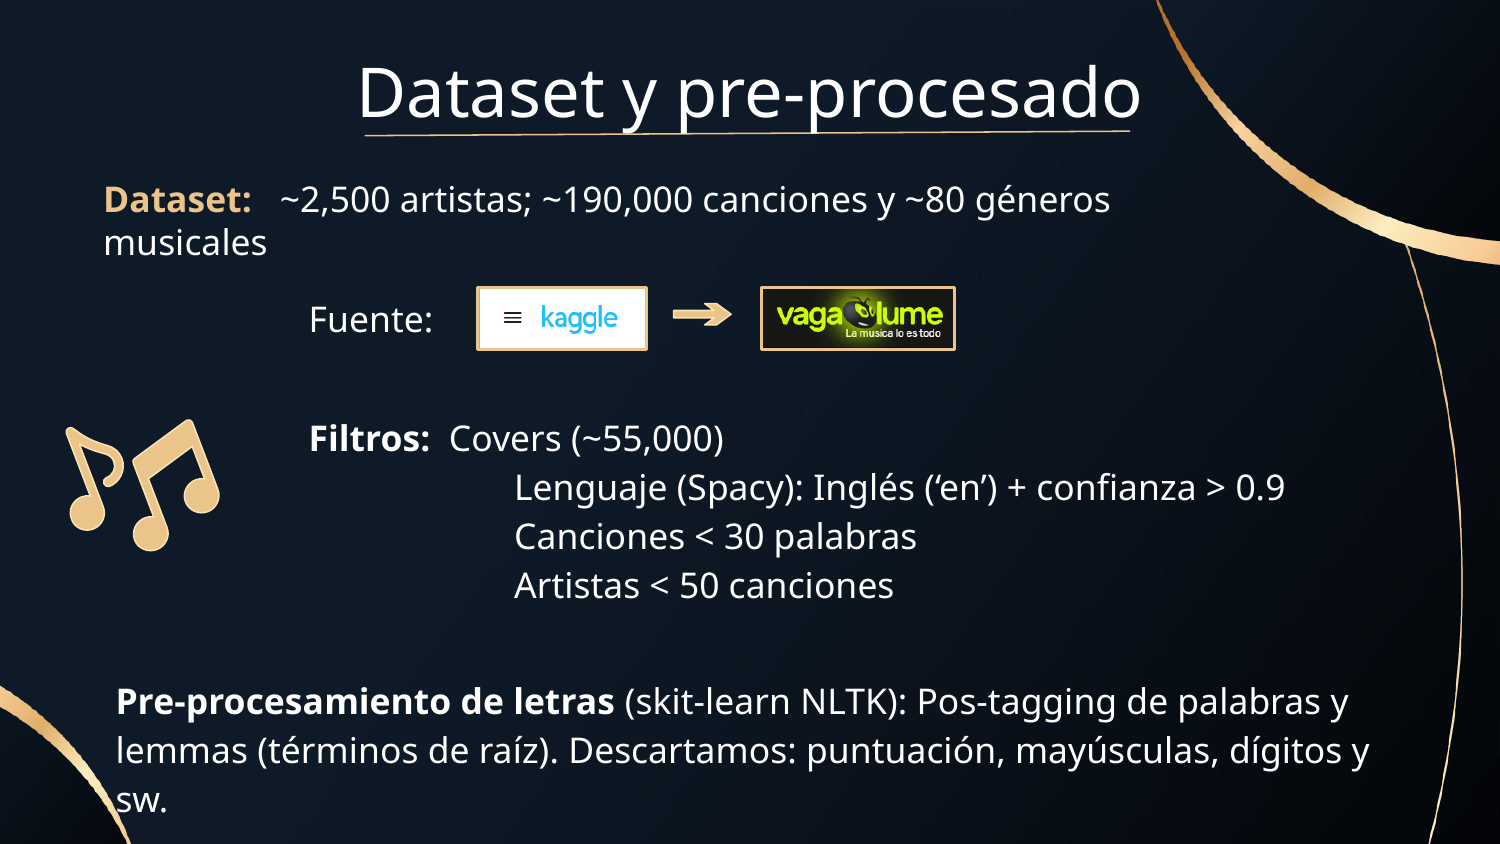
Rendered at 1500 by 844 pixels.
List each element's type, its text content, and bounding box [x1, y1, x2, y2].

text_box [364, 130, 1131, 136]
text_box Filtros: Covers (~55,000) Lenguaje (Spacy): Inglés (‘en’) + confianza > 0.9 Canciones < 30 palabras Artistas < 50 canciones [293, 394, 1312, 621]
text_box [61, 407, 210, 553]
text_box Dataset: ~2,500 artistas; ~190,000 canciones y ~80 géneros musicales [88, 162, 1299, 278]
text_box Pre-procesamiento de letras (skit-learn NLTK): Pos-tagging de palabras y lemmas (términos de raíz). Descartamos: puntuación, mayúsculas, dígitos y sw. [100, 657, 1444, 835]
picture [0, 0, 1500, 844]
text_box [673, 303, 732, 325]
title Dataset y pre-procesado [116, 51, 1383, 130]
text_box Fuente: [293, 281, 451, 355]
